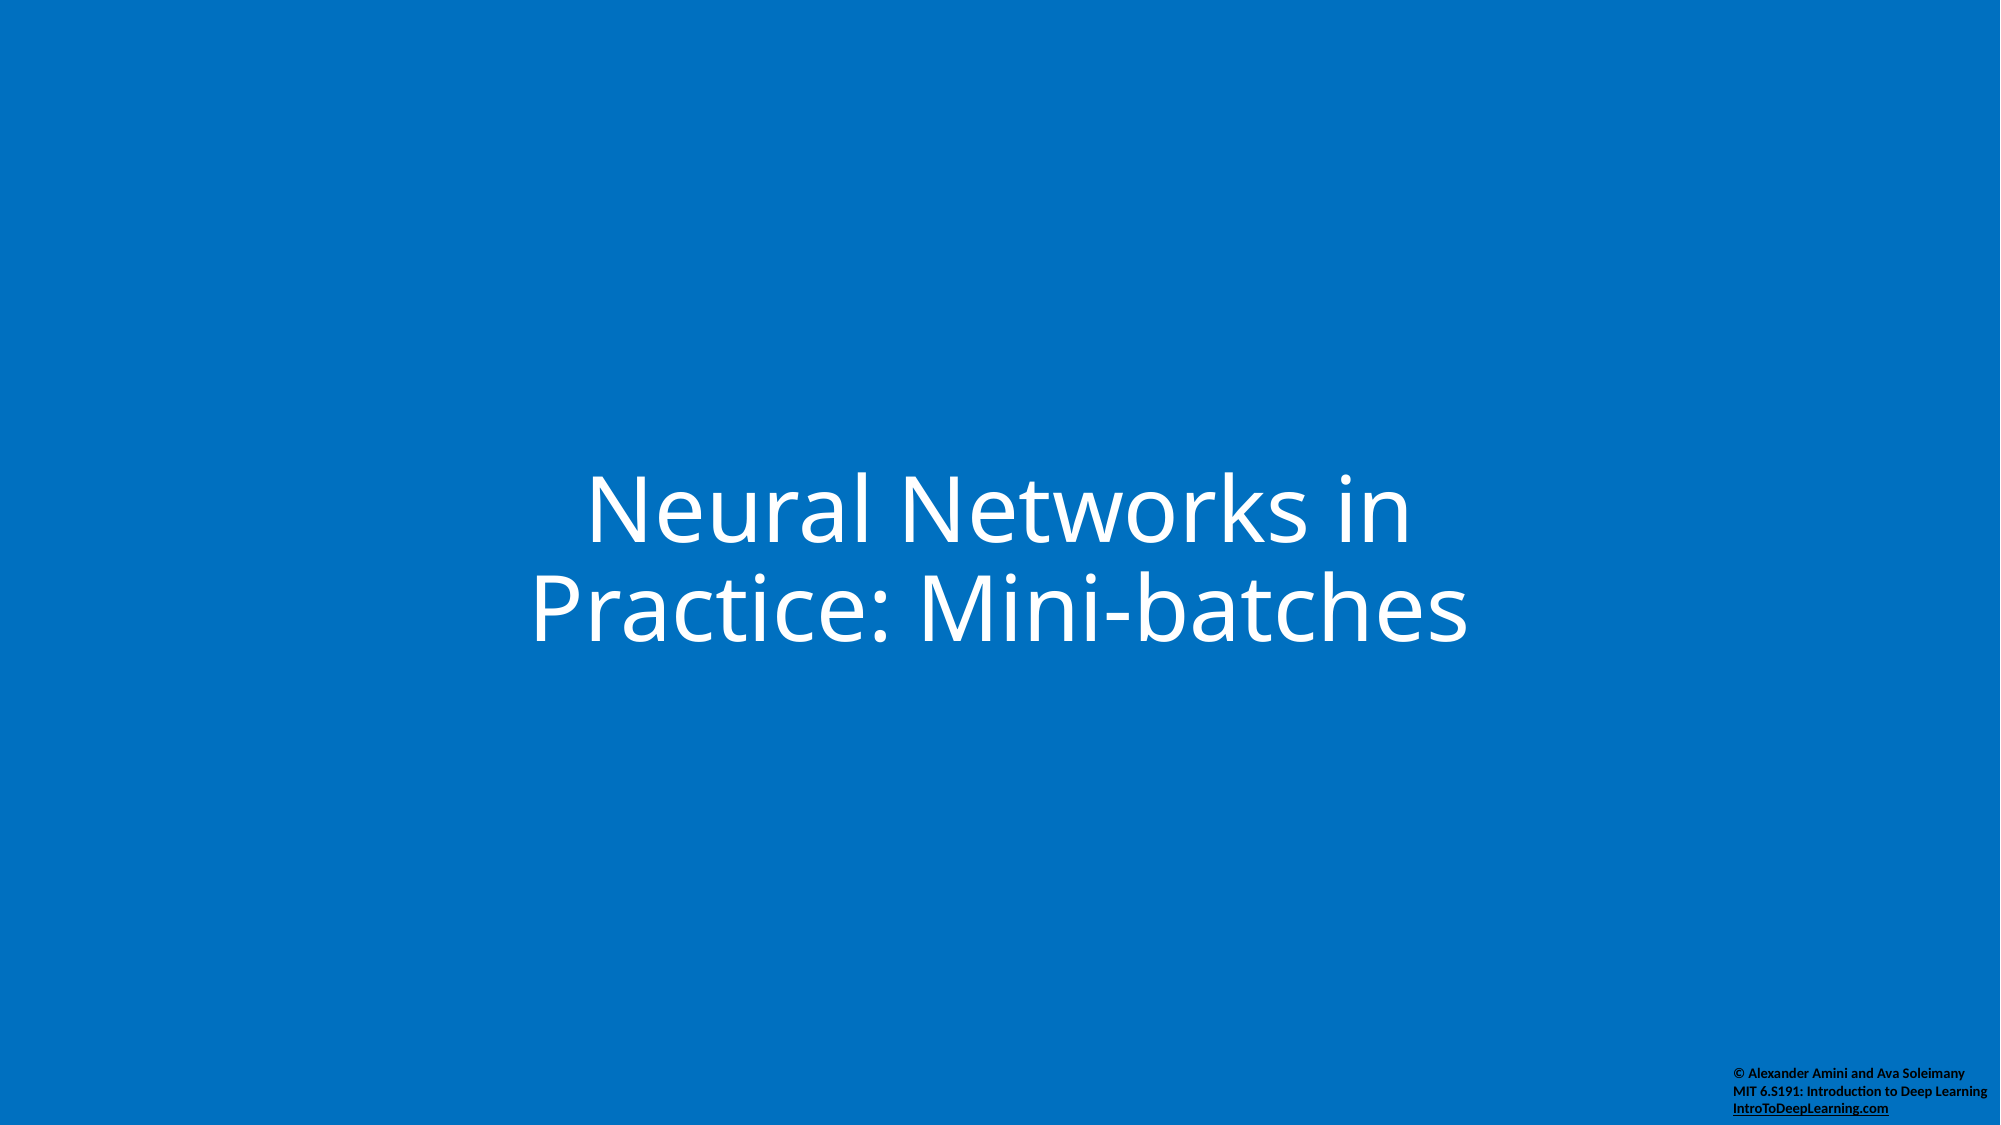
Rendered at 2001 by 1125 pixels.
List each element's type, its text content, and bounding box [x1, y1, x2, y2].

title Neural Networks in Practice: Mini-batches [396, 453, 1604, 672]
